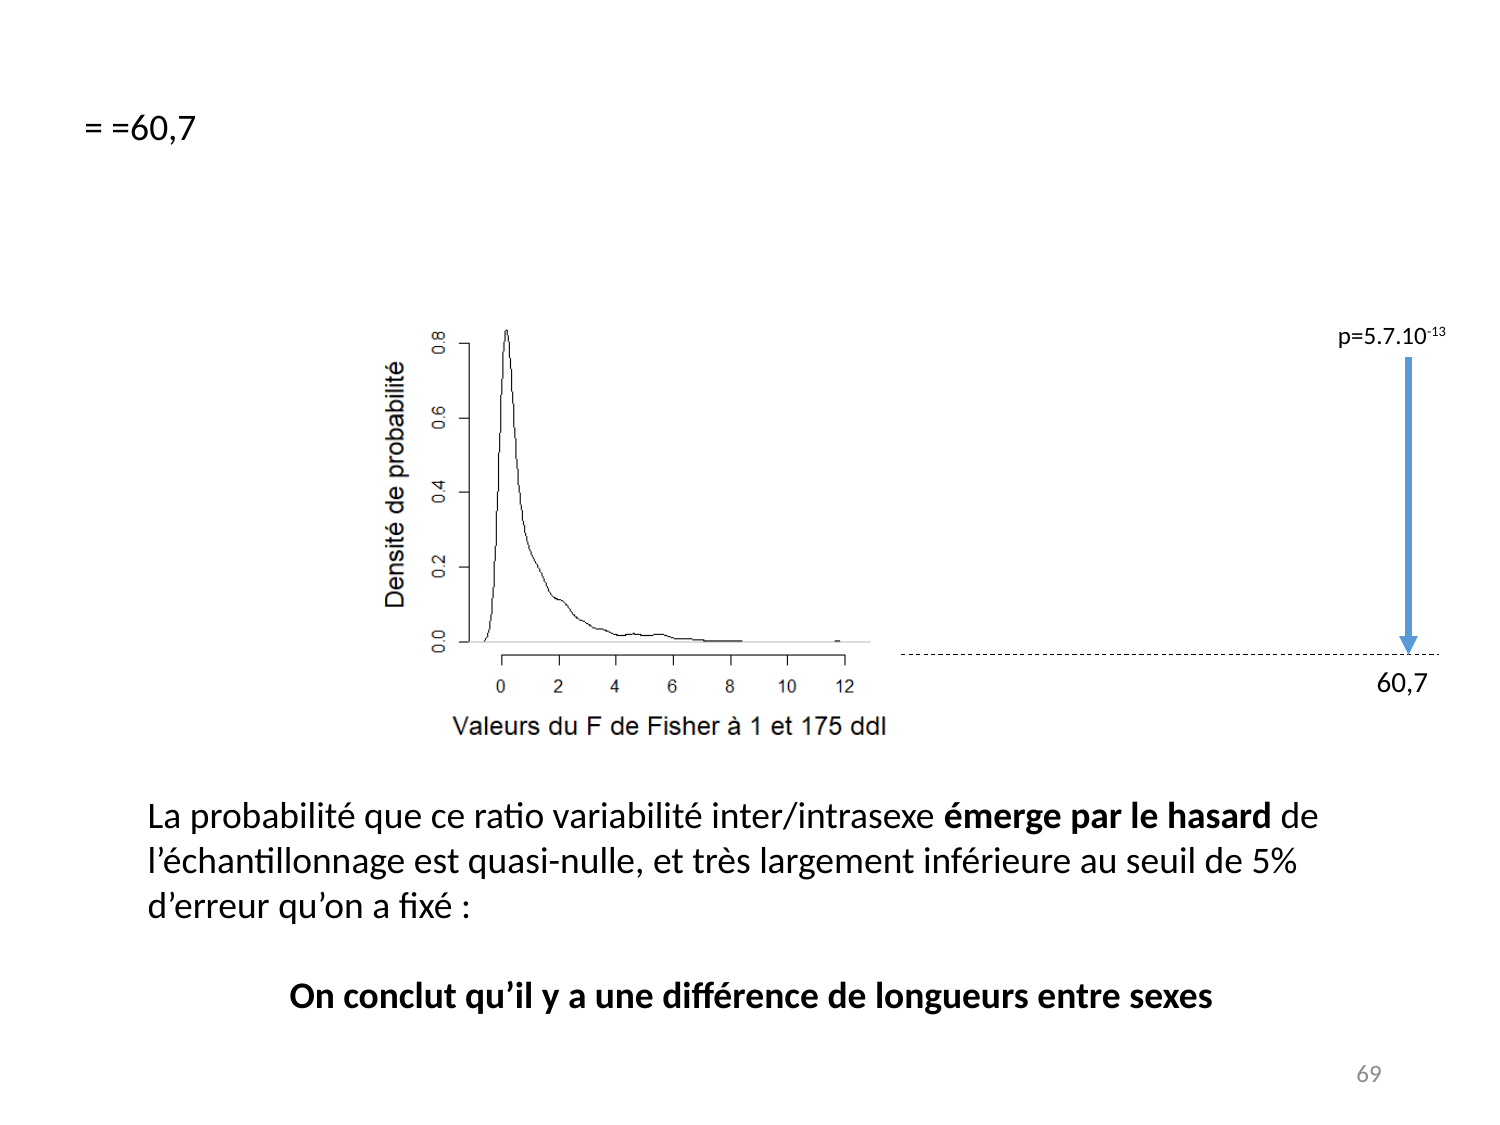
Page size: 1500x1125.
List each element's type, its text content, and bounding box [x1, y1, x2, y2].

text_box La probabilité que ce ratio variabilité inter/intrasexe émerge par le hasard de l’échantillonnage est quasi-nulle, et très largement inférieure au seuil de 5% d’erreur qu’on a fixé : On conclut qu’il y a une différence de longueurs entre sexes [132, 784, 1371, 1024]
text_box p=5.7.10-13 [1323, 311, 1462, 357]
slide_number 69 [1059, 1042, 1397, 1103]
picture [383, 232, 914, 761]
text_box 60,7 [1361, 655, 1482, 706]
